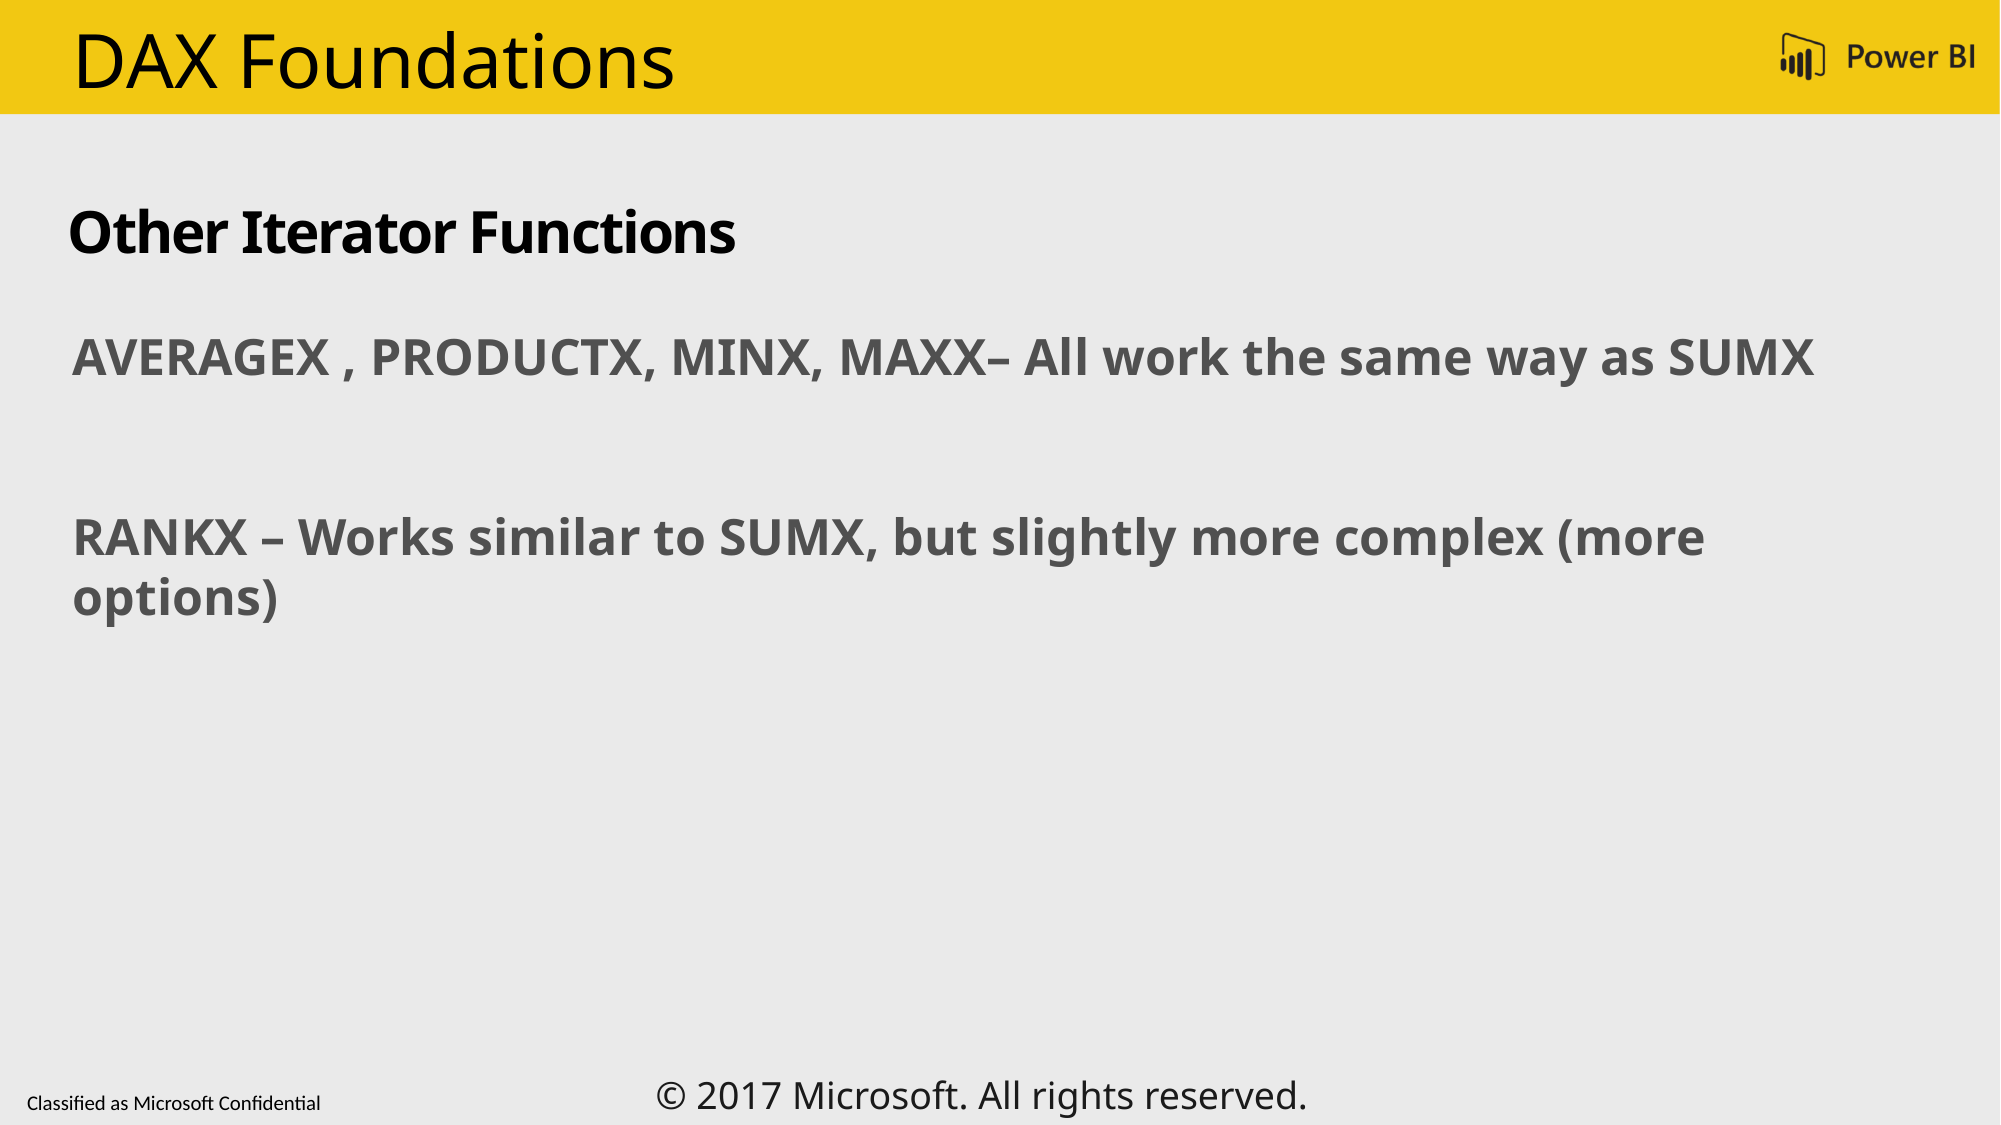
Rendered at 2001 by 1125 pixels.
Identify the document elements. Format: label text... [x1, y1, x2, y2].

text_box AVERAGEX , PRODUCTX, MINX, MAXX– All work the same way as SUMX RANKX – Works similar to SUMX, but slightly more complex (more options) [58, 318, 1864, 634]
text_box DAX Foundations [58, 5, 1879, 111]
title Other Iterator Functions [43, 188, 1956, 275]
text_box [0, 0, 2000, 115]
picture [1768, 23, 1985, 91]
